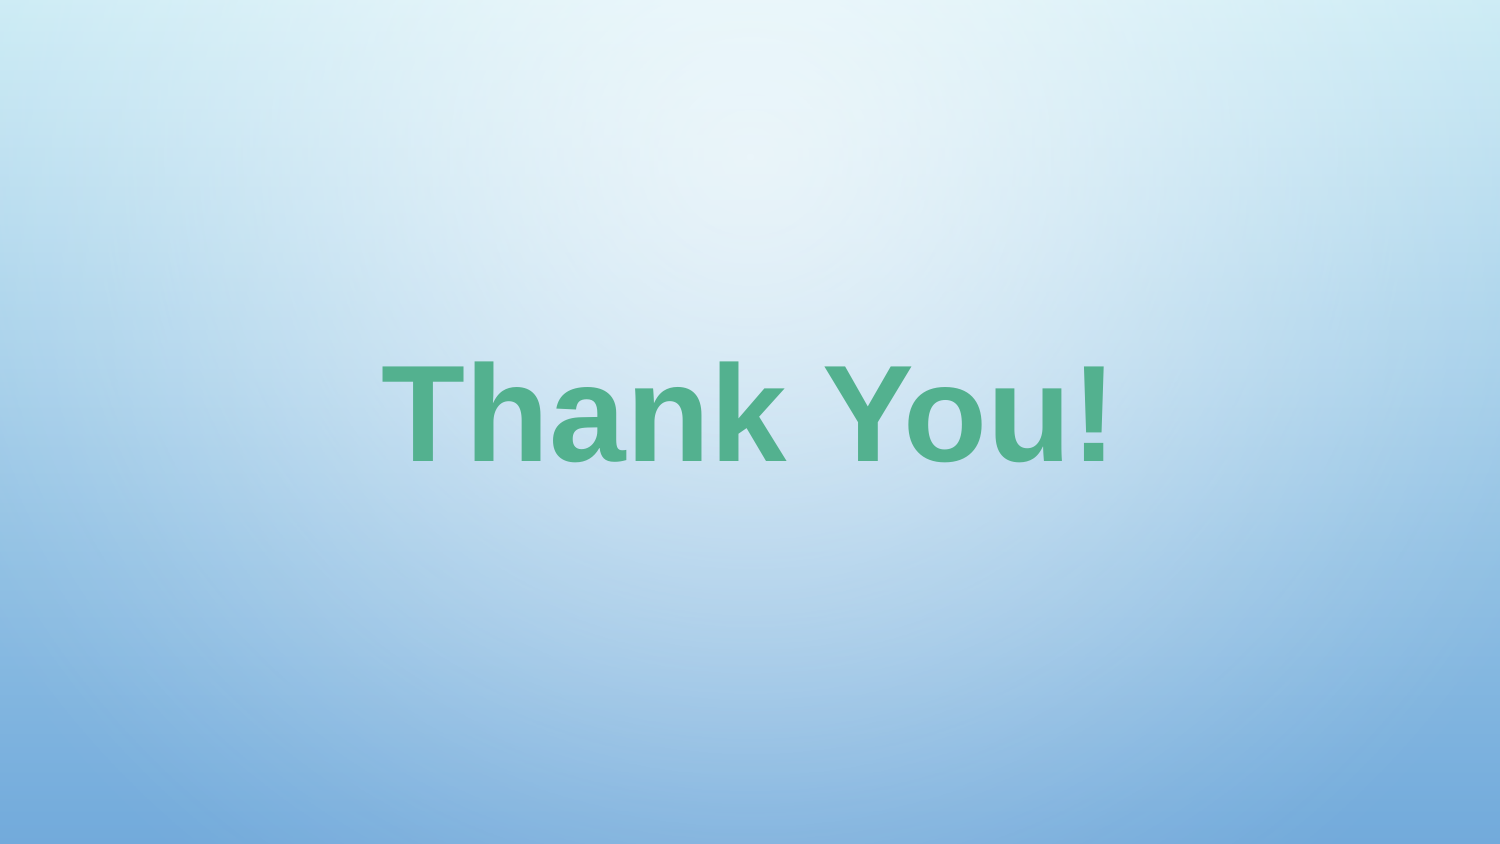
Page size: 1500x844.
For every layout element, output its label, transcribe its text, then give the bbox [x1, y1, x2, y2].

title Thank You! [118, 327, 1382, 487]
